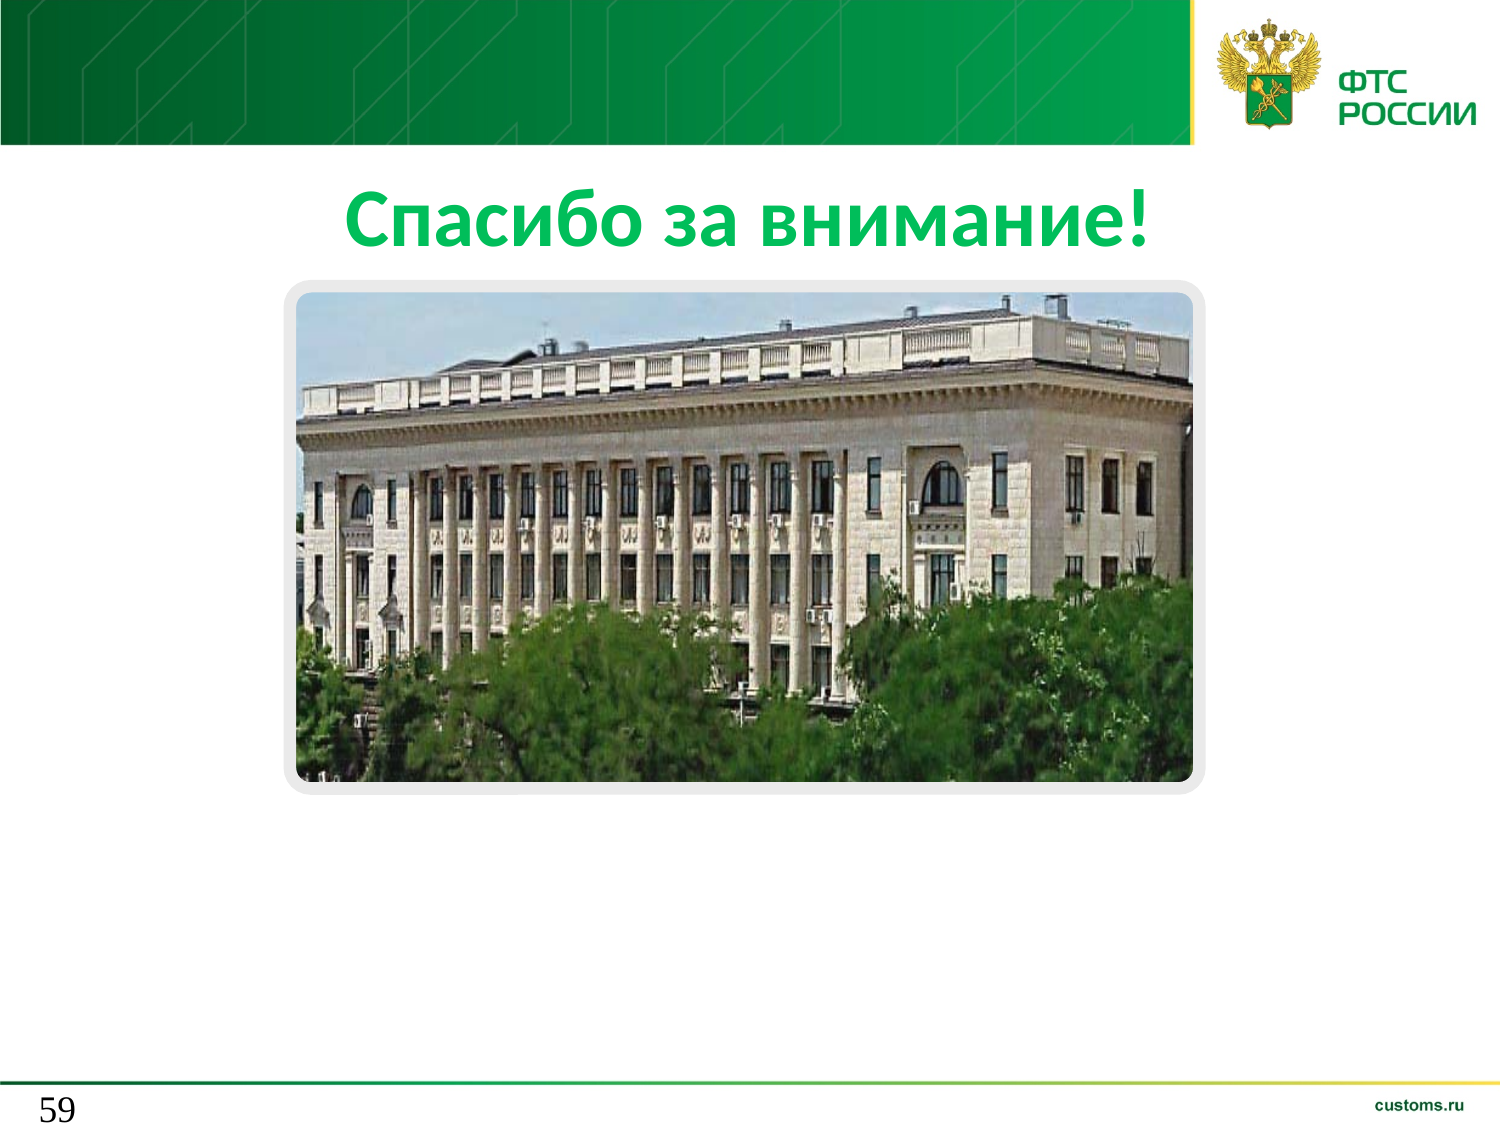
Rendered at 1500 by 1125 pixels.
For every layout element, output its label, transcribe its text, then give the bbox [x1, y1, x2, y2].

text_box 59 [23, 1092, 128, 1124]
picture [0, 0, 1500, 1125]
text_box Спасибо за внимание! [74, 167, 1425, 357]
